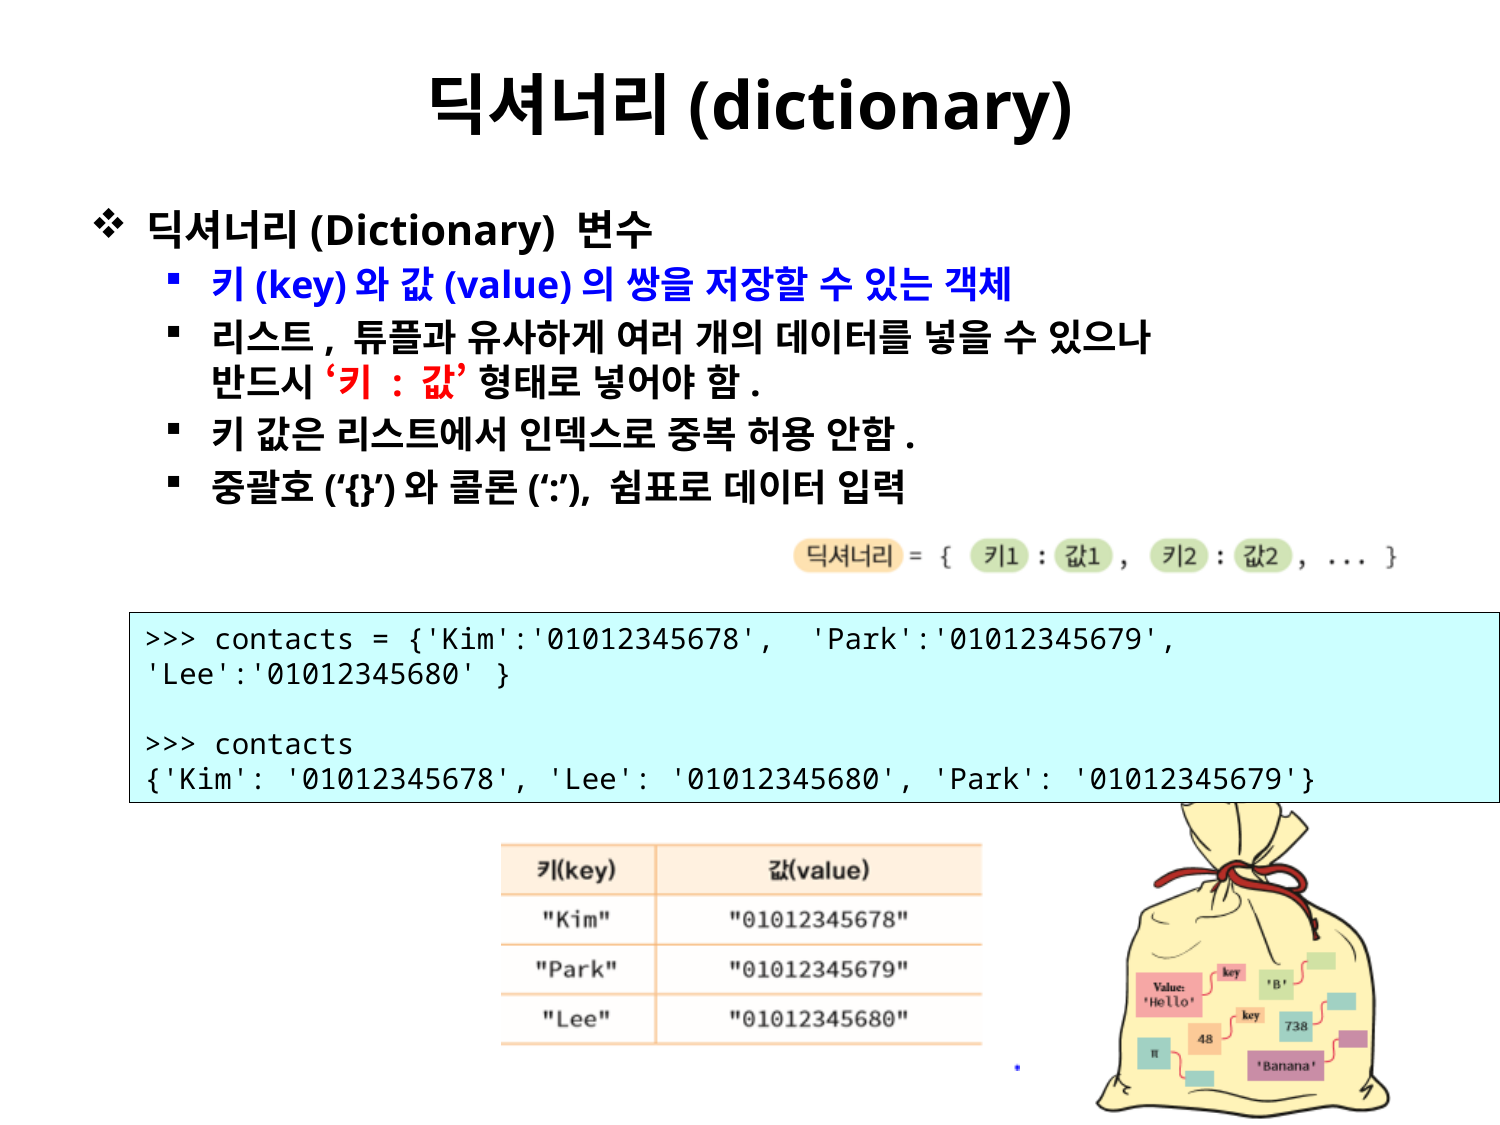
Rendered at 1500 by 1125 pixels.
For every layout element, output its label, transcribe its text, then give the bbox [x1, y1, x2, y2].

picture [1092, 783, 1400, 1119]
list 딕셔너리(Dictionary) 변수 키(key)와 값(value)의 쌍을 저장할 수 있는 객체 리스트, 튜플과 유사하게 여러 개의 데이터를 넣을 수 있으나 반드시 ‘키 : 값’ 형태로 넣어야 함. 키 값은 리스트에서 인덱스로 중복 허용 안함. 중괄호(‘{}’)와 콜론(‘:’), 쉼표로 데이터 입력 [75, 196, 1425, 1071]
picture [793, 519, 1426, 596]
text_box >>> contacts = {'Kim':'01012345678', 'Park':'01012345679', 'Lee':'01012345680' } >>> contacts {'Kim': '01012345678', 'Lee': '01012345680', 'Park': '01012345679'} [129, 612, 1500, 803]
title 딕셔너리(dictionary) [75, 45, 1425, 161]
picture [501, 804, 1020, 1071]
